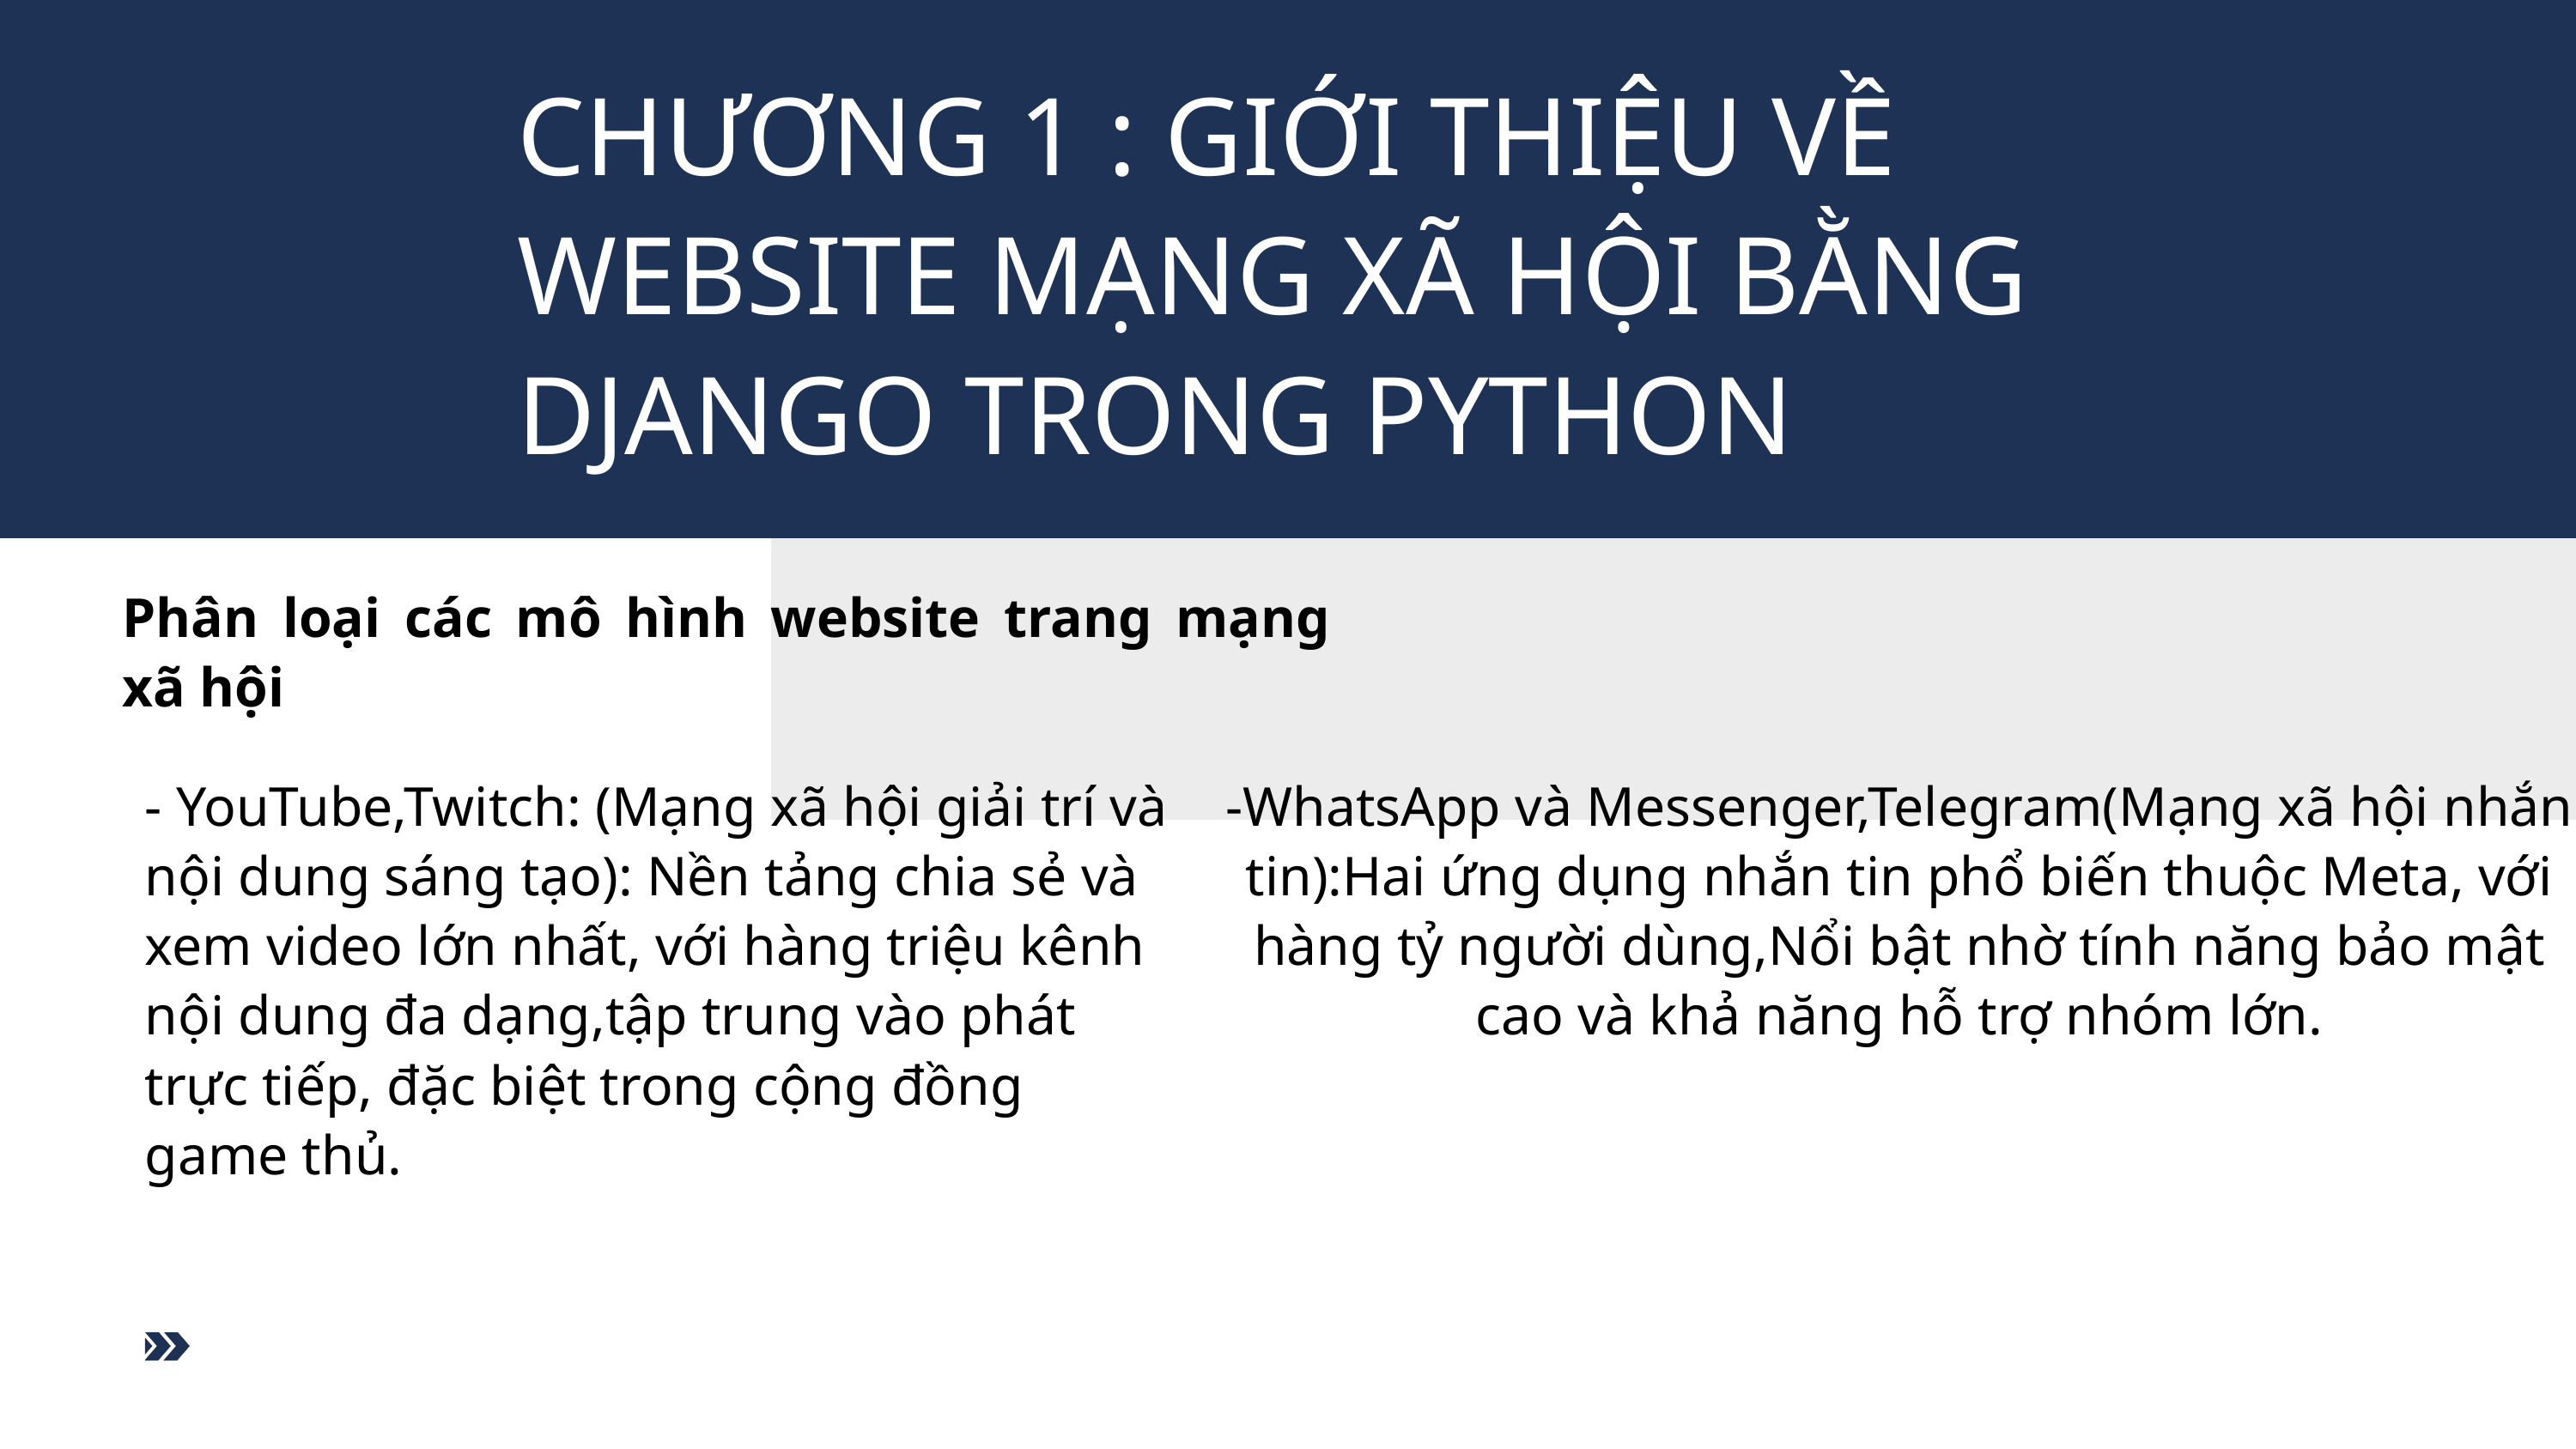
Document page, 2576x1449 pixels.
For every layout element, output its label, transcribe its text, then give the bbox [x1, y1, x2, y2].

text_box - YouTube,Twitch: (Mạng xã hội giải trí và nội dung sáng tạo): Nền tảng chia sẻ và xem video lớn nhất, với hàng triệu kênh nội dung đa dạng,tập trung vào phát trực tiếp, đặc biệt trong cộng đồng game thủ. [144, 767, 1178, 1241]
text_box Phân loại các mô hình website trang mạng xã hội [122, 578, 765, 788]
text_box -WhatsApp và Messenger,Telegram(Mạng xã hội nhắn tin):Hai ứng dụng nhắn tin phổ biến thuộc Meta, với hàng tỷ người dùng,Nổi bật nhờ tính năng bảo mật cao và khả năng hỗ trợ nhóm lớn. [1224, 828, 2576, 1116]
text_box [0, 0, 2576, 539]
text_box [770, 549, 2576, 820]
text_box [144, 1332, 190, 1361]
